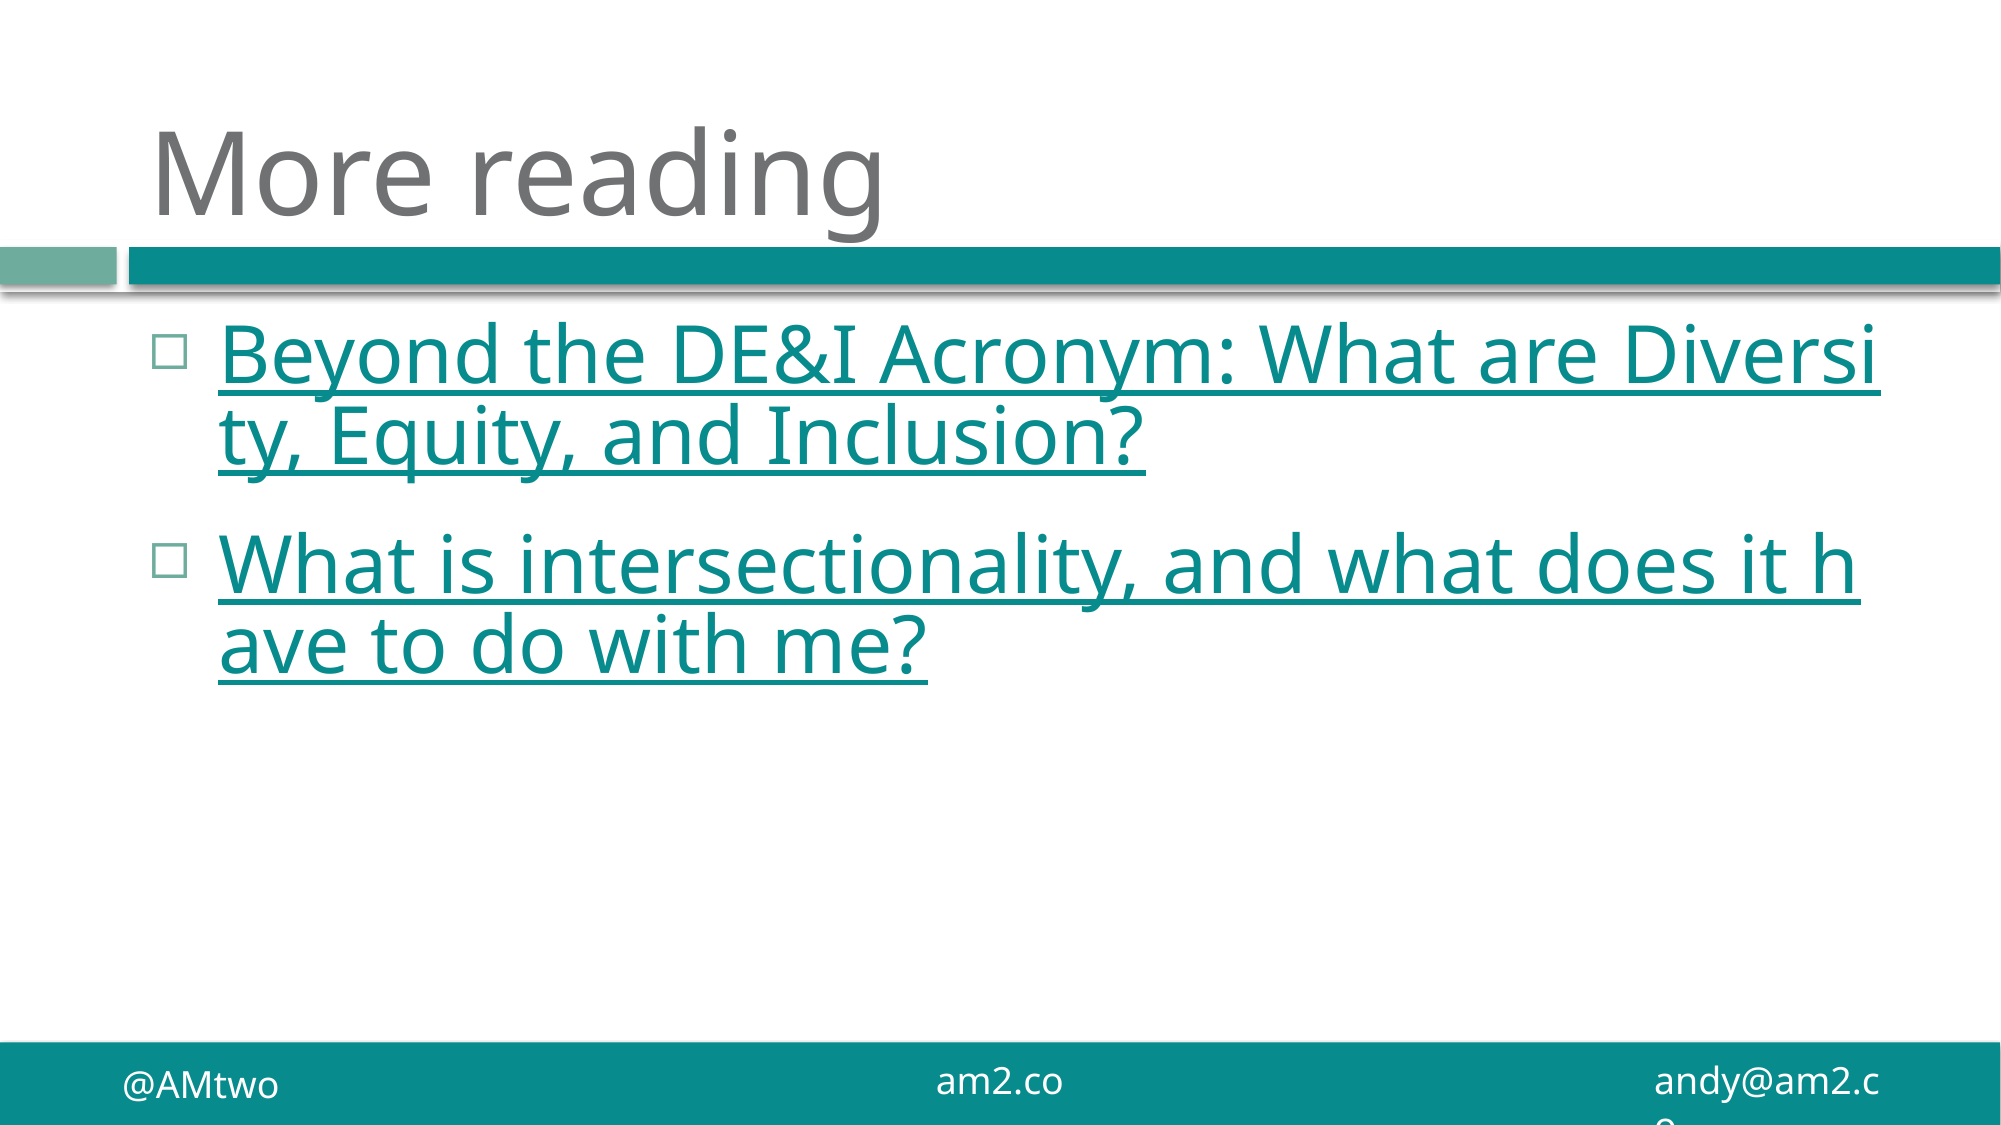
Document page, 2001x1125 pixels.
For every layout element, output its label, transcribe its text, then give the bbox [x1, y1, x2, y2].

list Beyond the DE&I Acronym: What are Diversity, Equity, and Inclusion? What is intersectionality, and what does it have to do with me? [133, 295, 1917, 1013]
title More reading [133, 25, 1917, 246]
